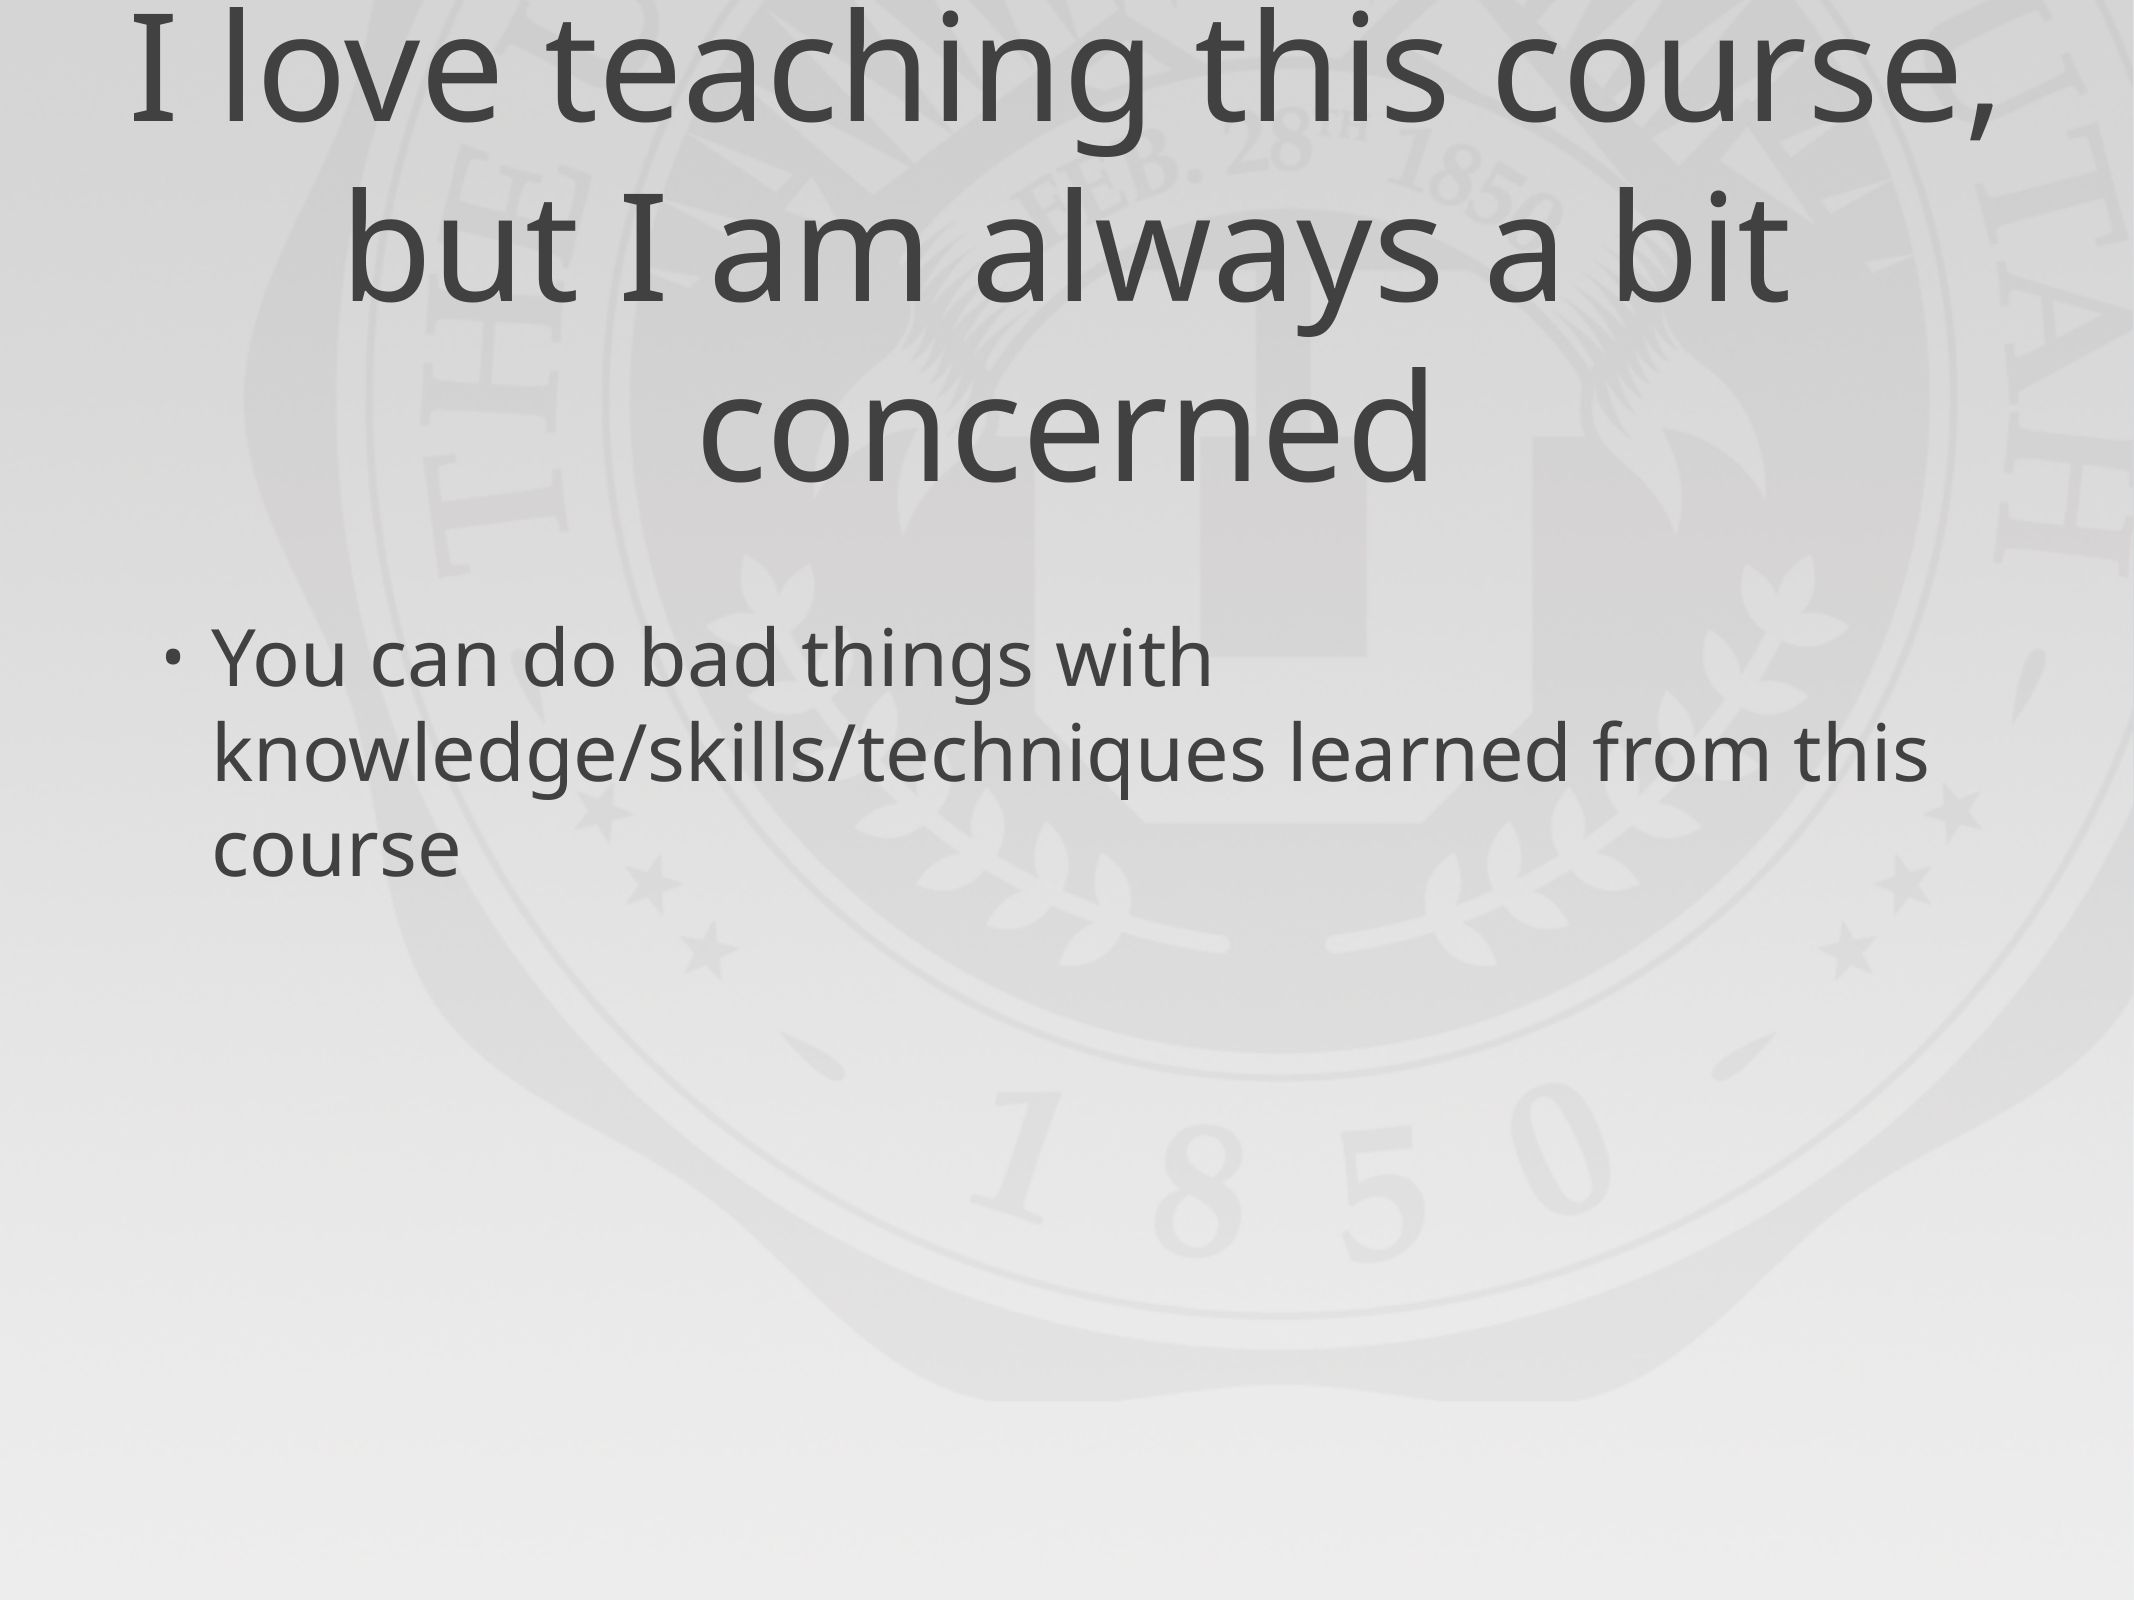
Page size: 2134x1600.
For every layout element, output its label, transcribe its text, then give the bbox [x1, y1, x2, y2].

picture [0, 0, 2134, 1600]
title I love teaching this course, but I am always a bit concerned [58, 41, 2075, 442]
list You can do bad things with knowledge/skills/techniques learned from this course [146, 426, 1987, 1442]
